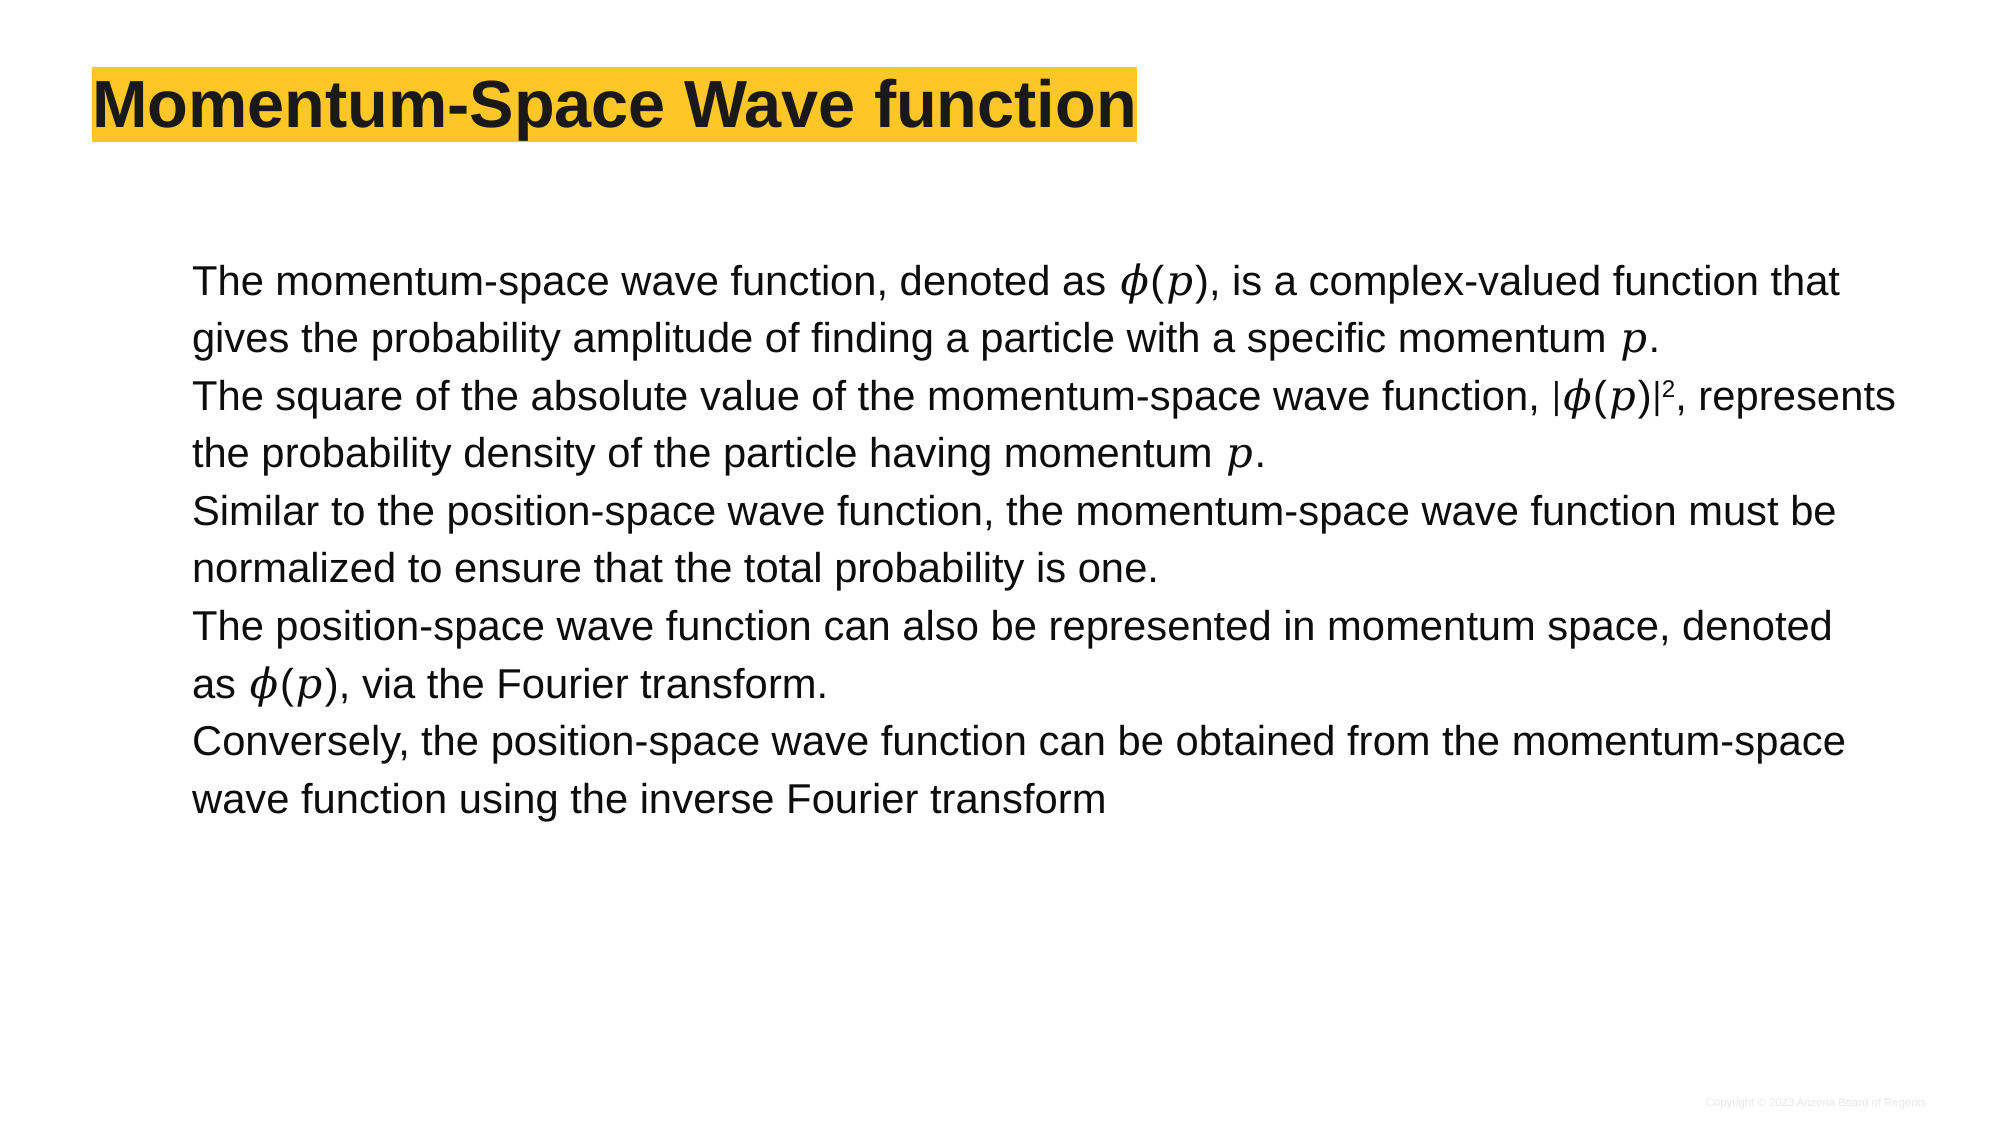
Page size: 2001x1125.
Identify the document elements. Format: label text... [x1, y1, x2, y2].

title Momentum-Space Wave function [92, 69, 1932, 166]
list The momentum-space wave function, denoted as 𝜙(𝑝), is a complex-valued function that gives the probability amplitude of finding a particle with a specific momentum 𝑝. The square of the absolute value of the momentum-space wave function, ∣𝜙(𝑝)∣2, represents the probability density of the particle having momentum 𝑝. Similar to the position-space wave function, the momentum-space wave function must be normalized to ensure that the total probability is one. The position-space wave function can also be represented in momentum space, denoted as 𝜙(𝑝), via the Fourier transform. Conversely, the position-space wave function can be obtained from the momentum-space wave function using the inverse Fourier transform [92, 246, 1926, 1056]
